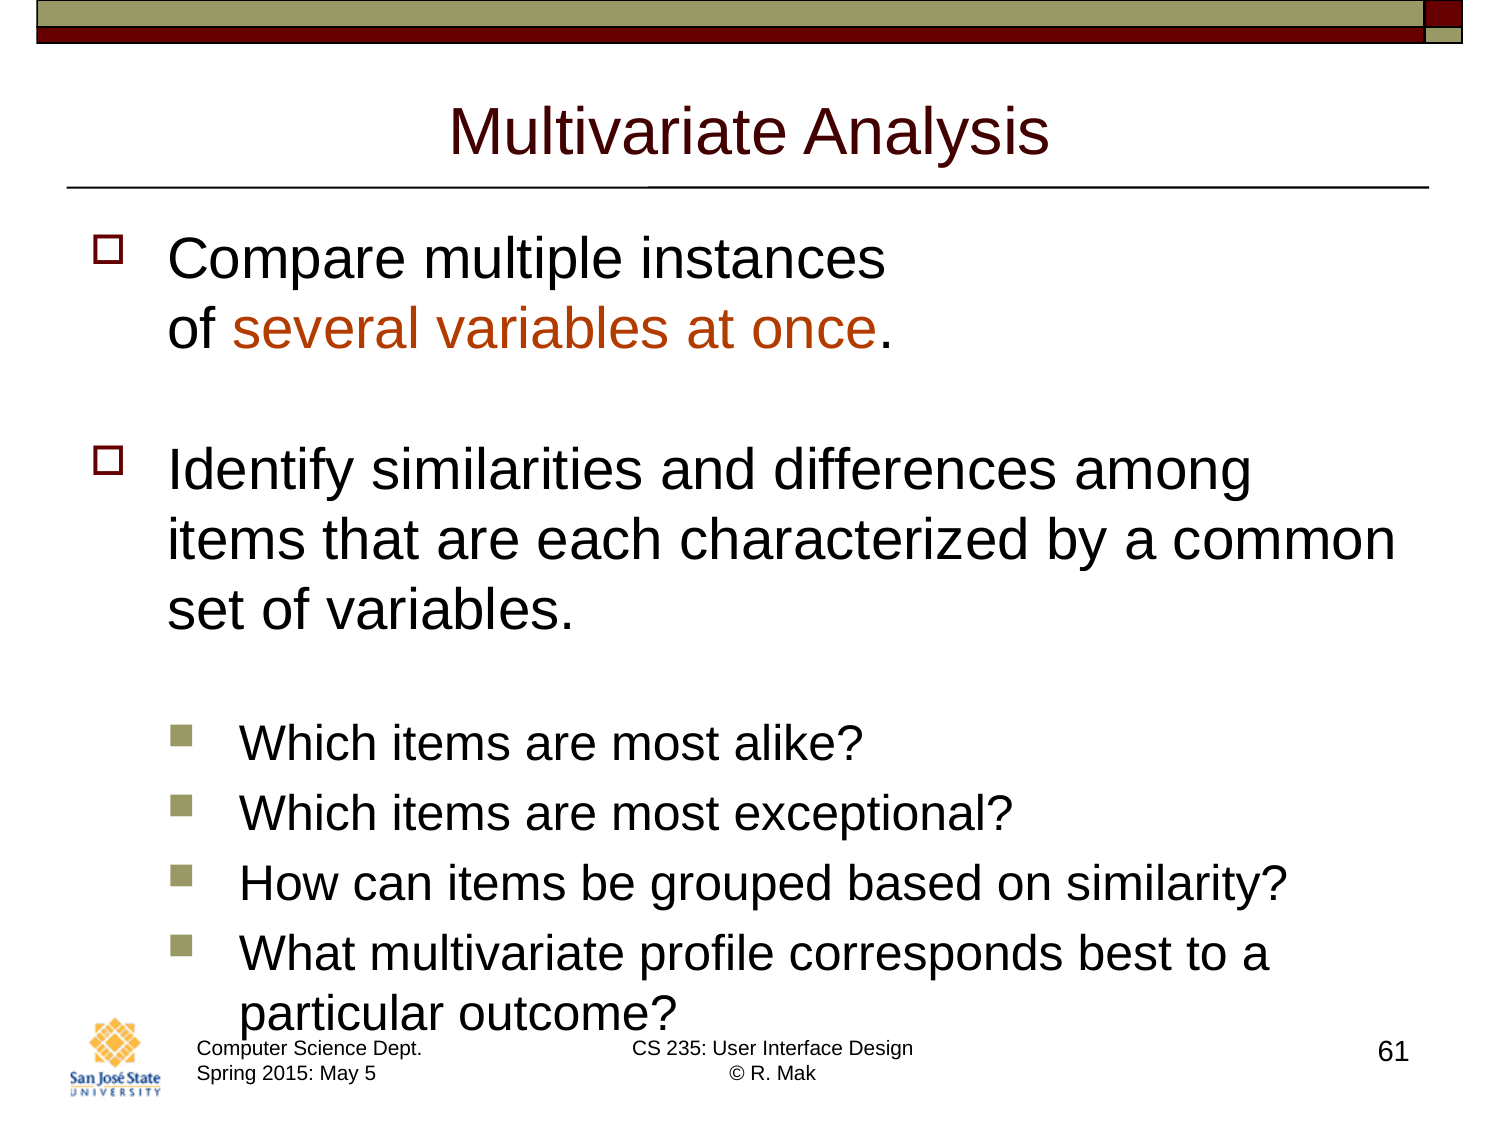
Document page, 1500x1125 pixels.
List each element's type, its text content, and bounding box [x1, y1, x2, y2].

slide_number 61 [1112, 1025, 1425, 1100]
title Multivariate Analysis [75, 67, 1425, 175]
list Compare multiple instances of several variables at once. Identify similarities and differences among items that are each characterized by a common set of variables. Which items are most alike? Which items are most exceptional? How can items be grouped based on similarity? What multivariate profile corresponds best to a particular outcome? [75, 212, 1425, 1006]
picture [60, 1012, 166, 1112]
